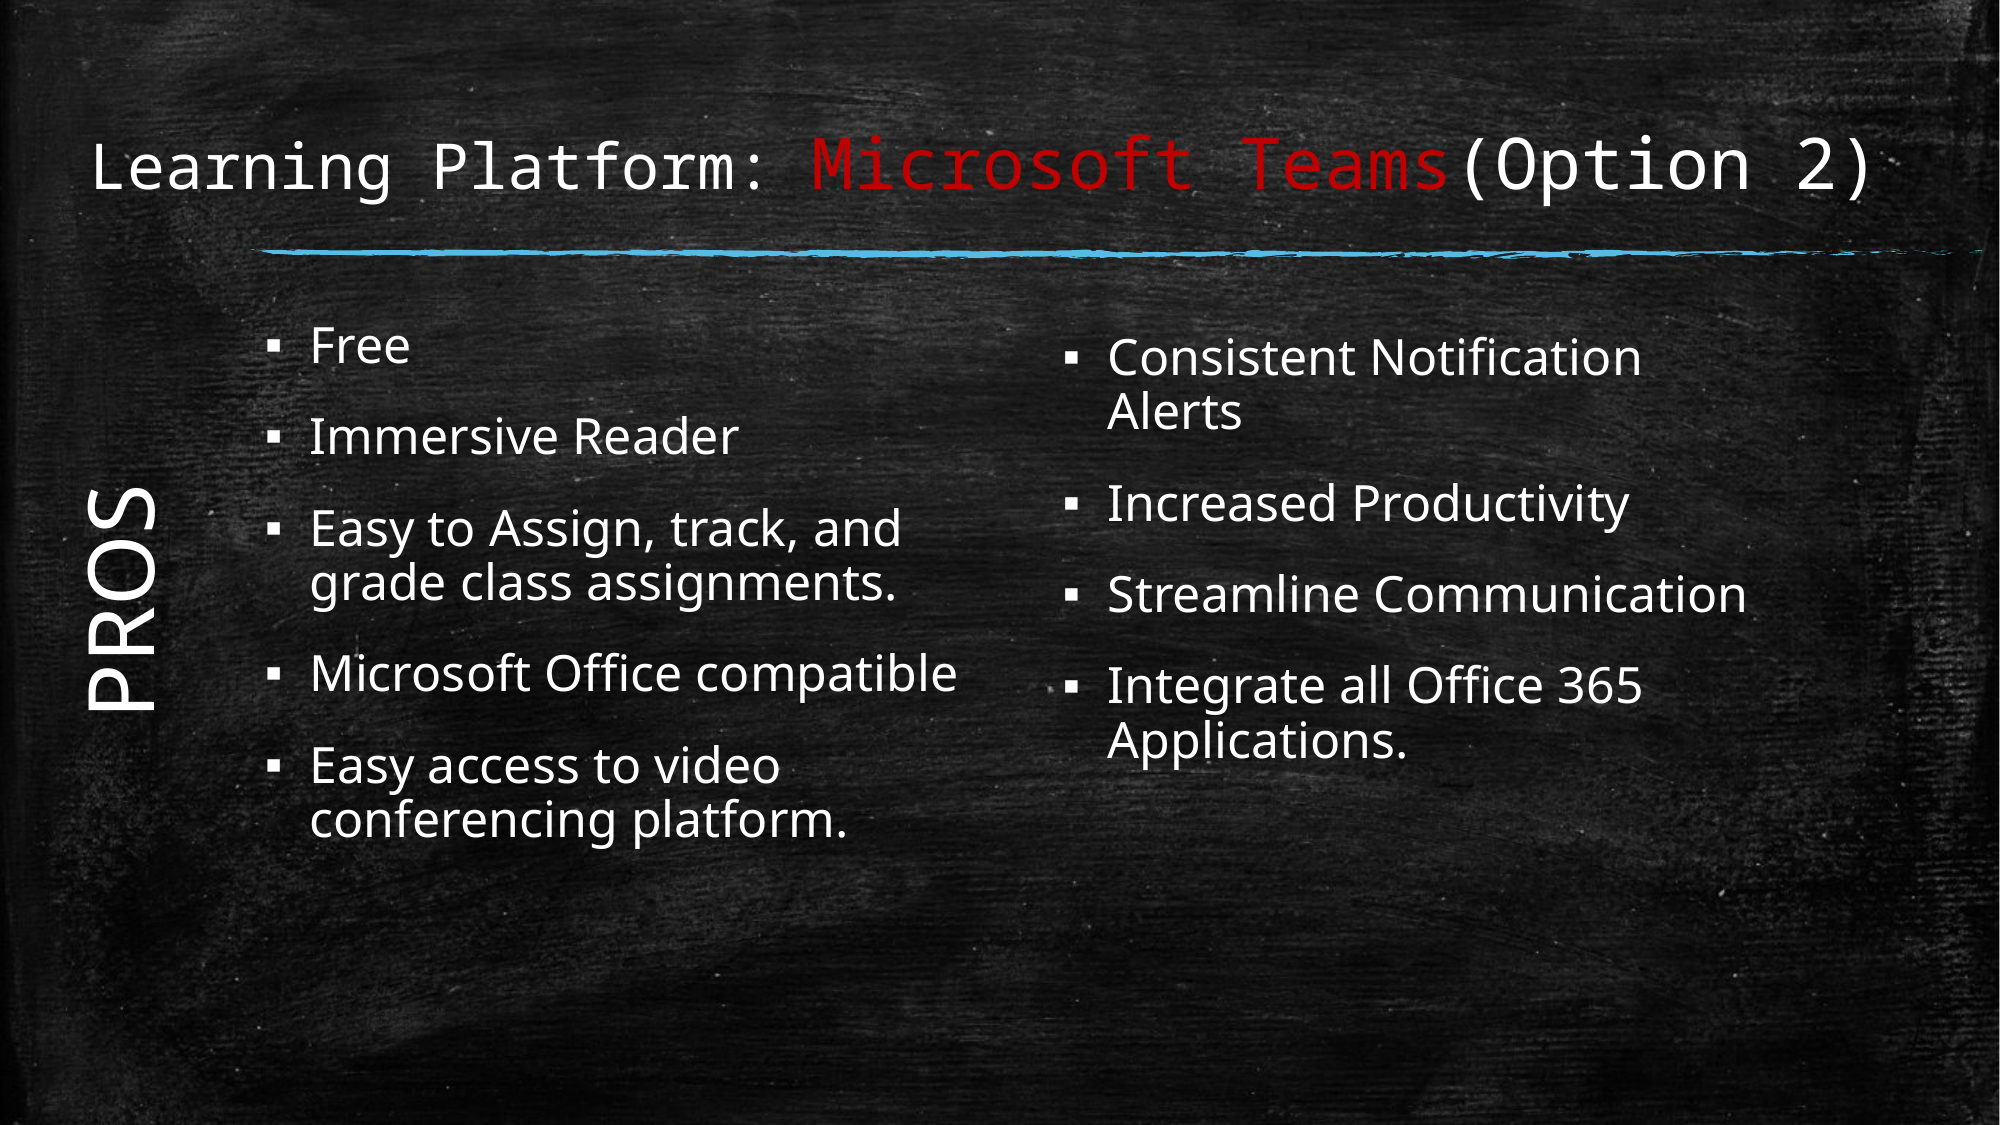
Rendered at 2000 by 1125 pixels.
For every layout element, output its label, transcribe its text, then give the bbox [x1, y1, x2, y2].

title Learning Platform: Microsoft Teams(Option 2) [74, 45, 1925, 213]
text_box PROS [67, 337, 182, 734]
list Free Immersive Reader Easy to Assign, track, and grade class assignments. Microsoft Office compatible Easy access to video conferencing platform. [249, 312, 975, 1113]
list Consistent Notification Alerts Increased Productivity Streamline Communication Integrate all Office 365 Applications. [1047, 324, 1773, 1025]
